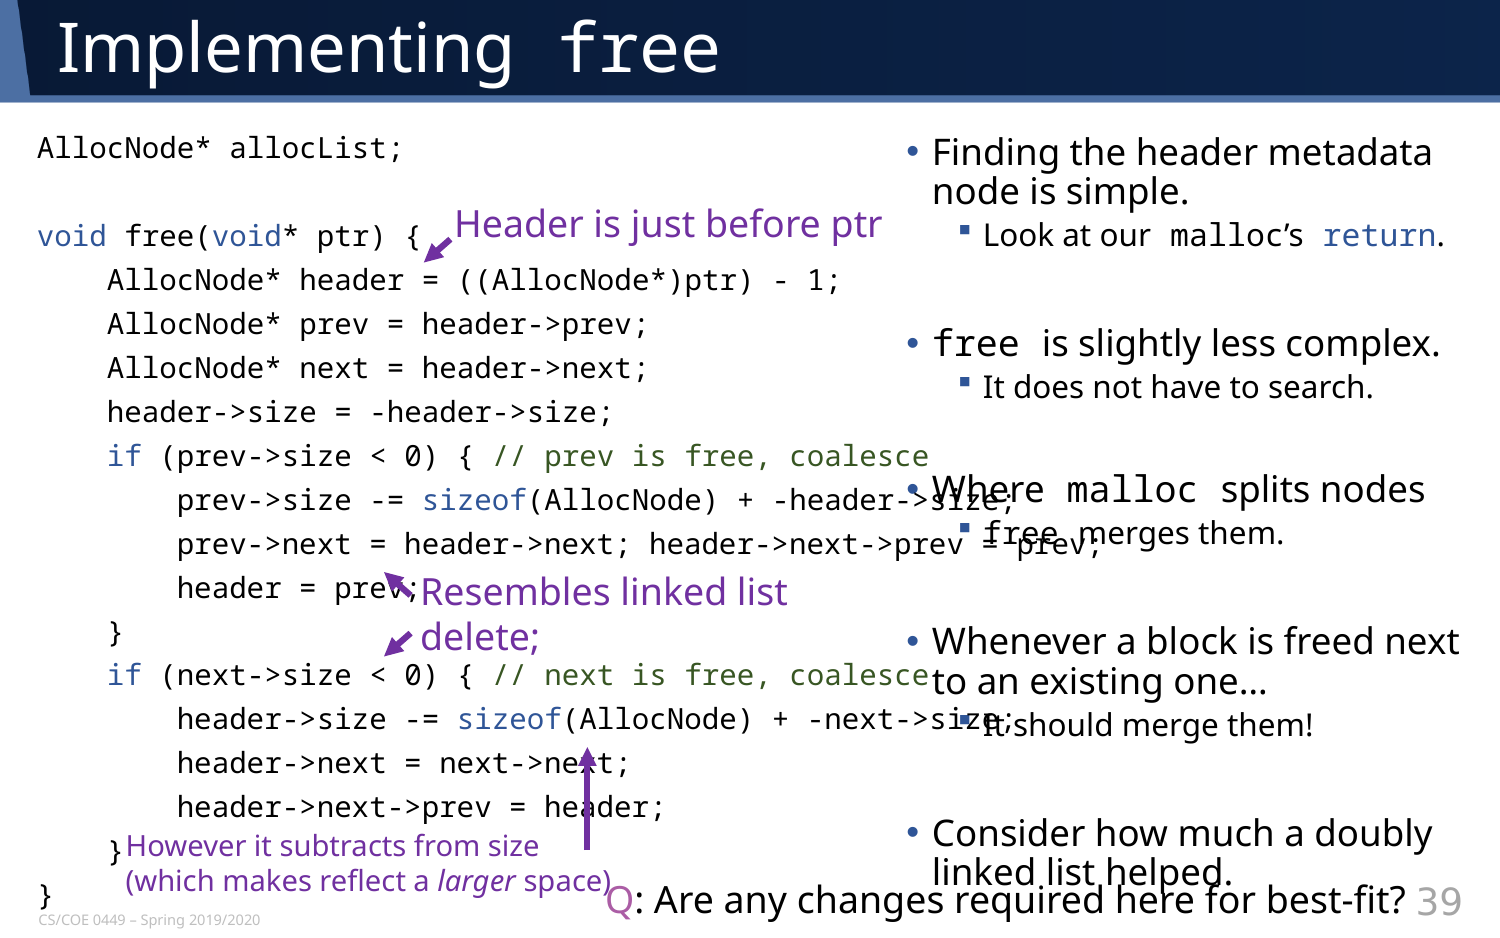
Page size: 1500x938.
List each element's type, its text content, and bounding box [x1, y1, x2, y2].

text_box However it subtracts from size (which makes reflect a larger space) [110, 820, 627, 906]
title Implementing free [42, 3, 1500, 97]
slide_number 39 [1422, 875, 1478, 926]
text_box AllocNode* allocList; void free(void* ptr) { AllocNode* header = ((AllocNode*)ptr) - 1; AllocNode* prev = header->prev; AllocNode* next = header->next; header->size = -header->size; if (prev->size < 0) { // prev is free, coalesce prev->size -= sizeof(AllocNode) + -header->size; prev->next = header->next; header->next->prev = prev; header = prev; } if (next->size < 0) { // next is free, coalesce header->size -= sizeof(AllocNode) + -next->size; header->next = next->next; header->next->prev = header; } } [21, 126, 1153, 919]
picture [0, 0, 1500, 938]
text_box Header is just before ptr [439, 192, 898, 253]
footer CS/COE 0449 – Spring 2019/2020 [0, 906, 299, 936]
list Finding the header metadata node is simple. Look at our malloc’s return. free is slightly less complex. It does not have to search. Where malloc splits nodes free merges them. Whenever a block is freed next to an existing one… It should merge them! Consider how much a doubly linked list helped. [1153, 126, 1478, 875]
text_box Q: Are any changes required here for best-fit? [590, 868, 1422, 929]
